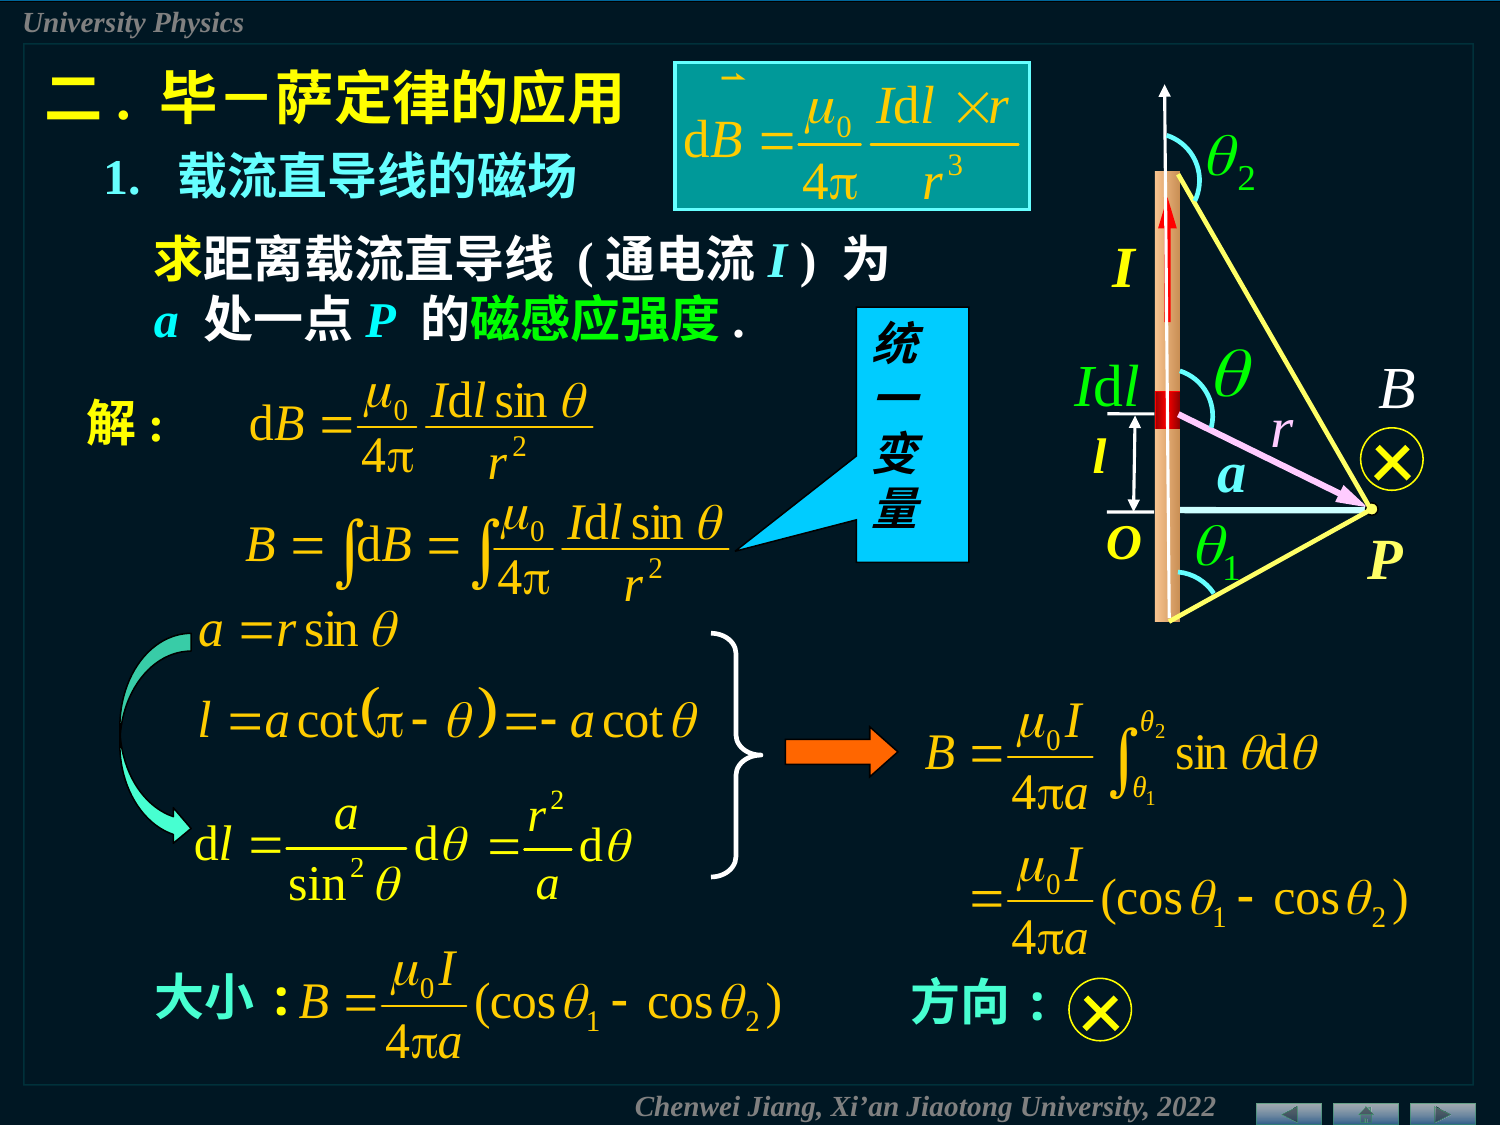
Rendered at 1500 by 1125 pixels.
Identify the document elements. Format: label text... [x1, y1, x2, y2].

text_box [1173, 572, 1214, 620]
text_box [1168, 370, 1213, 425]
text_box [478, 776, 645, 911]
text_box 求距离载流直导线 (通电流I ) 为a 处一点P 的磁感应强度. [139, 219, 940, 355]
text_box I [1098, 222, 1161, 307]
text_box 方向: [895, 962, 1068, 1038]
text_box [1068, 978, 1132, 1041]
text_box [1159, 391, 1167, 429]
text_box 统 一 变 量 [740, 307, 969, 563]
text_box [915, 688, 1328, 818]
text_box 大小: [139, 958, 283, 1034]
text_box 解: [71, 383, 180, 459]
text_box [1154, 182, 1167, 391]
text_box [1161, 205, 1165, 218]
text_box 1. 载流直导线的磁场 [88, 137, 671, 212]
text_box 二. 毕－萨定律的应用 [29, 53, 665, 139]
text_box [241, 358, 601, 478]
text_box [1179, 426, 1361, 513]
text_box [710, 633, 761, 877]
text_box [1204, 123, 1258, 194]
text_box [785, 726, 898, 777]
text_box [1152, 135, 1199, 201]
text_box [1203, 332, 1260, 410]
text_box [1158, 84, 1171, 140]
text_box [186, 781, 473, 912]
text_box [190, 685, 704, 757]
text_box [1372, 354, 1420, 412]
text_box [1168, 391, 1173, 404]
text_box [1166, 197, 1174, 323]
text_box [1168, 417, 1180, 429]
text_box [1193, 514, 1240, 584]
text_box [1261, 399, 1307, 454]
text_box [1352, 502, 1419, 600]
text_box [676, 63, 1029, 209]
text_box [1077, 413, 1155, 513]
text_box [1166, 188, 1180, 391]
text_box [190, 597, 409, 657]
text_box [959, 832, 1415, 963]
text_box [119, 633, 185, 844]
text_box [1360, 427, 1424, 491]
text_box O [1091, 518, 1157, 577]
text_box [1154, 429, 1180, 622]
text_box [288, 936, 790, 1067]
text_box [235, 480, 736, 610]
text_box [1068, 351, 1156, 412]
